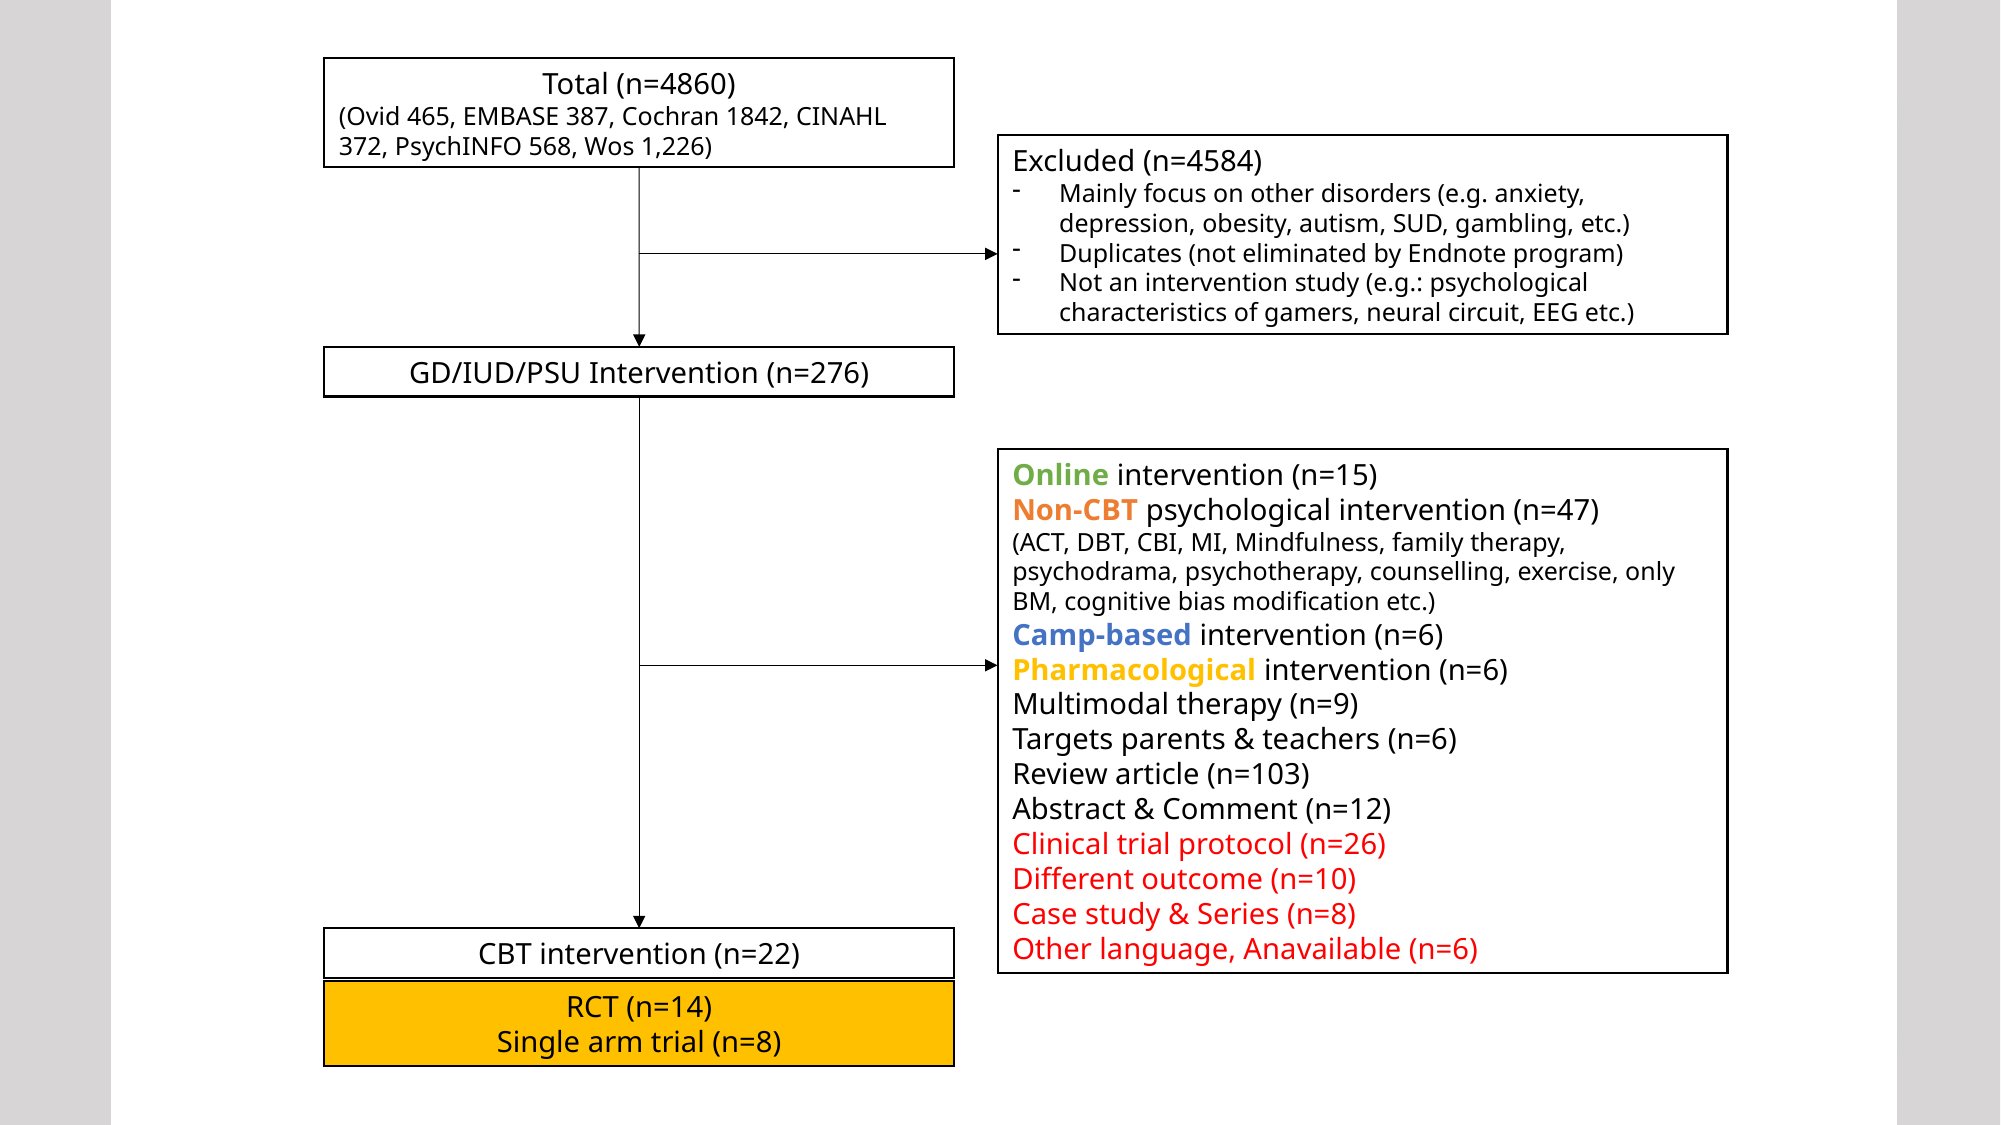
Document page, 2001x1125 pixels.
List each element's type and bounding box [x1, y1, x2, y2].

text_box [111, 0, 1897, 1125]
text_box [324, 57, 1728, 1068]
picture [1897, 0, 2001, 1125]
picture [0, 0, 111, 1125]
